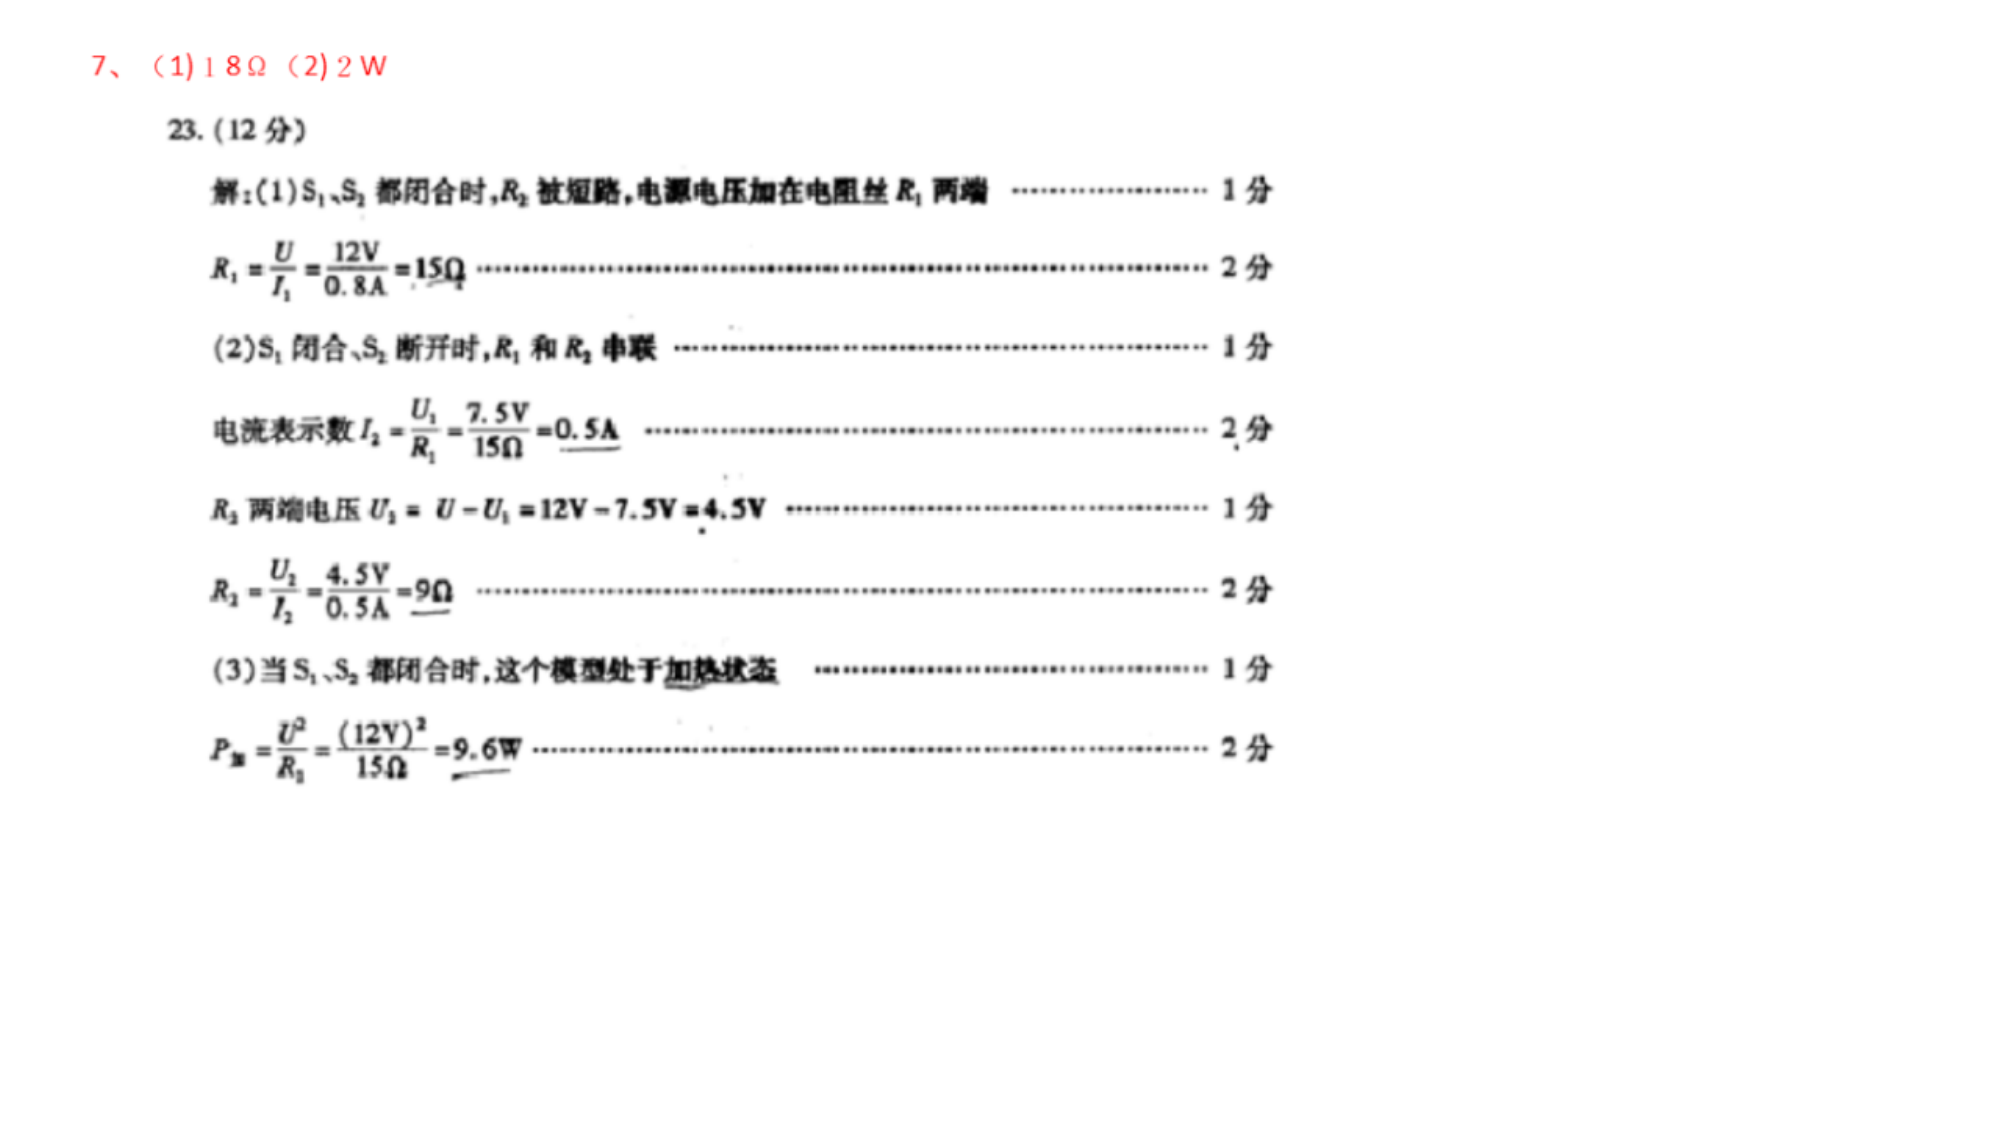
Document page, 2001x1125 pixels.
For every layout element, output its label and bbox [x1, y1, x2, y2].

picture [61, 23, 1348, 812]
